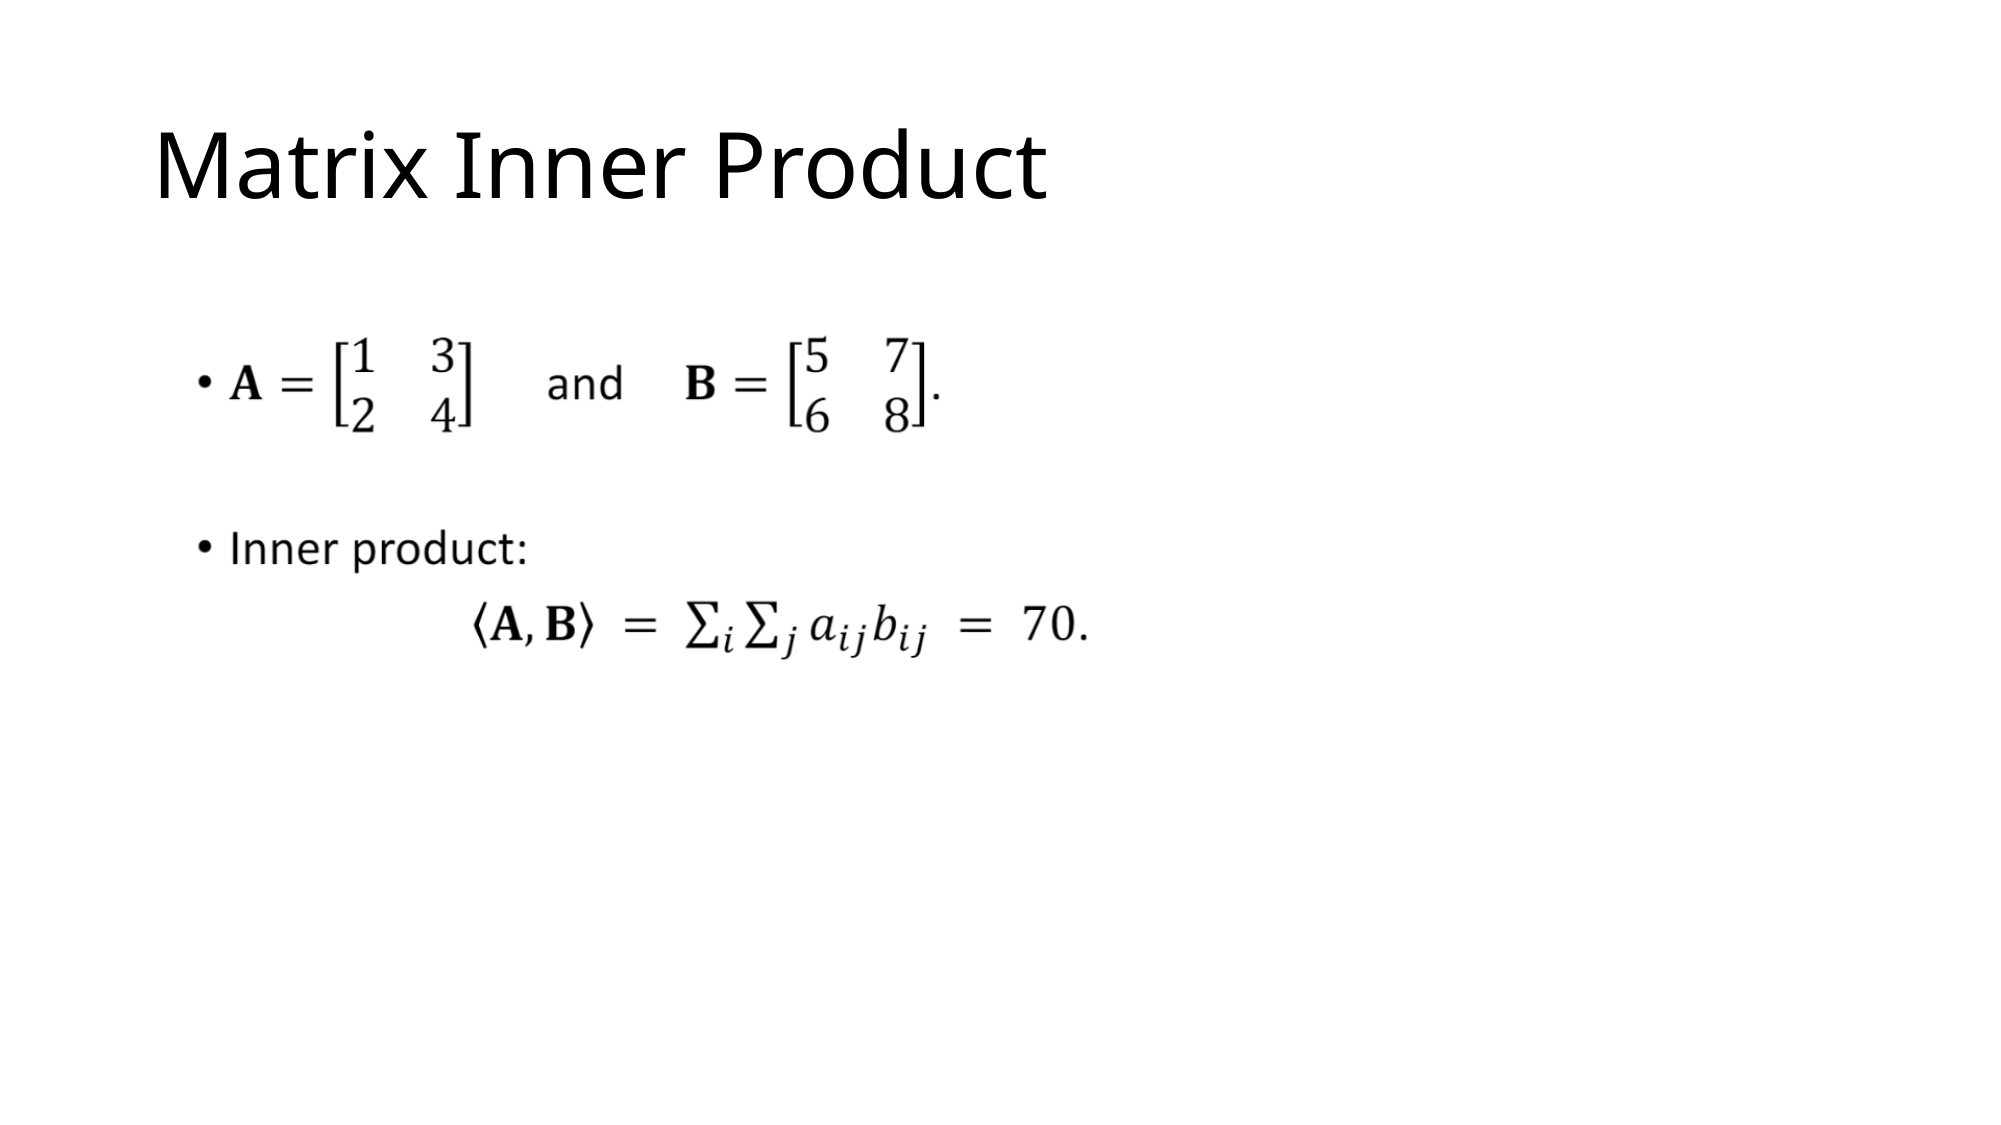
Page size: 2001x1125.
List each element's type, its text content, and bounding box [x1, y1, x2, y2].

title Matrix Inner Product [137, 59, 1863, 278]
picture [137, 299, 1165, 717]
